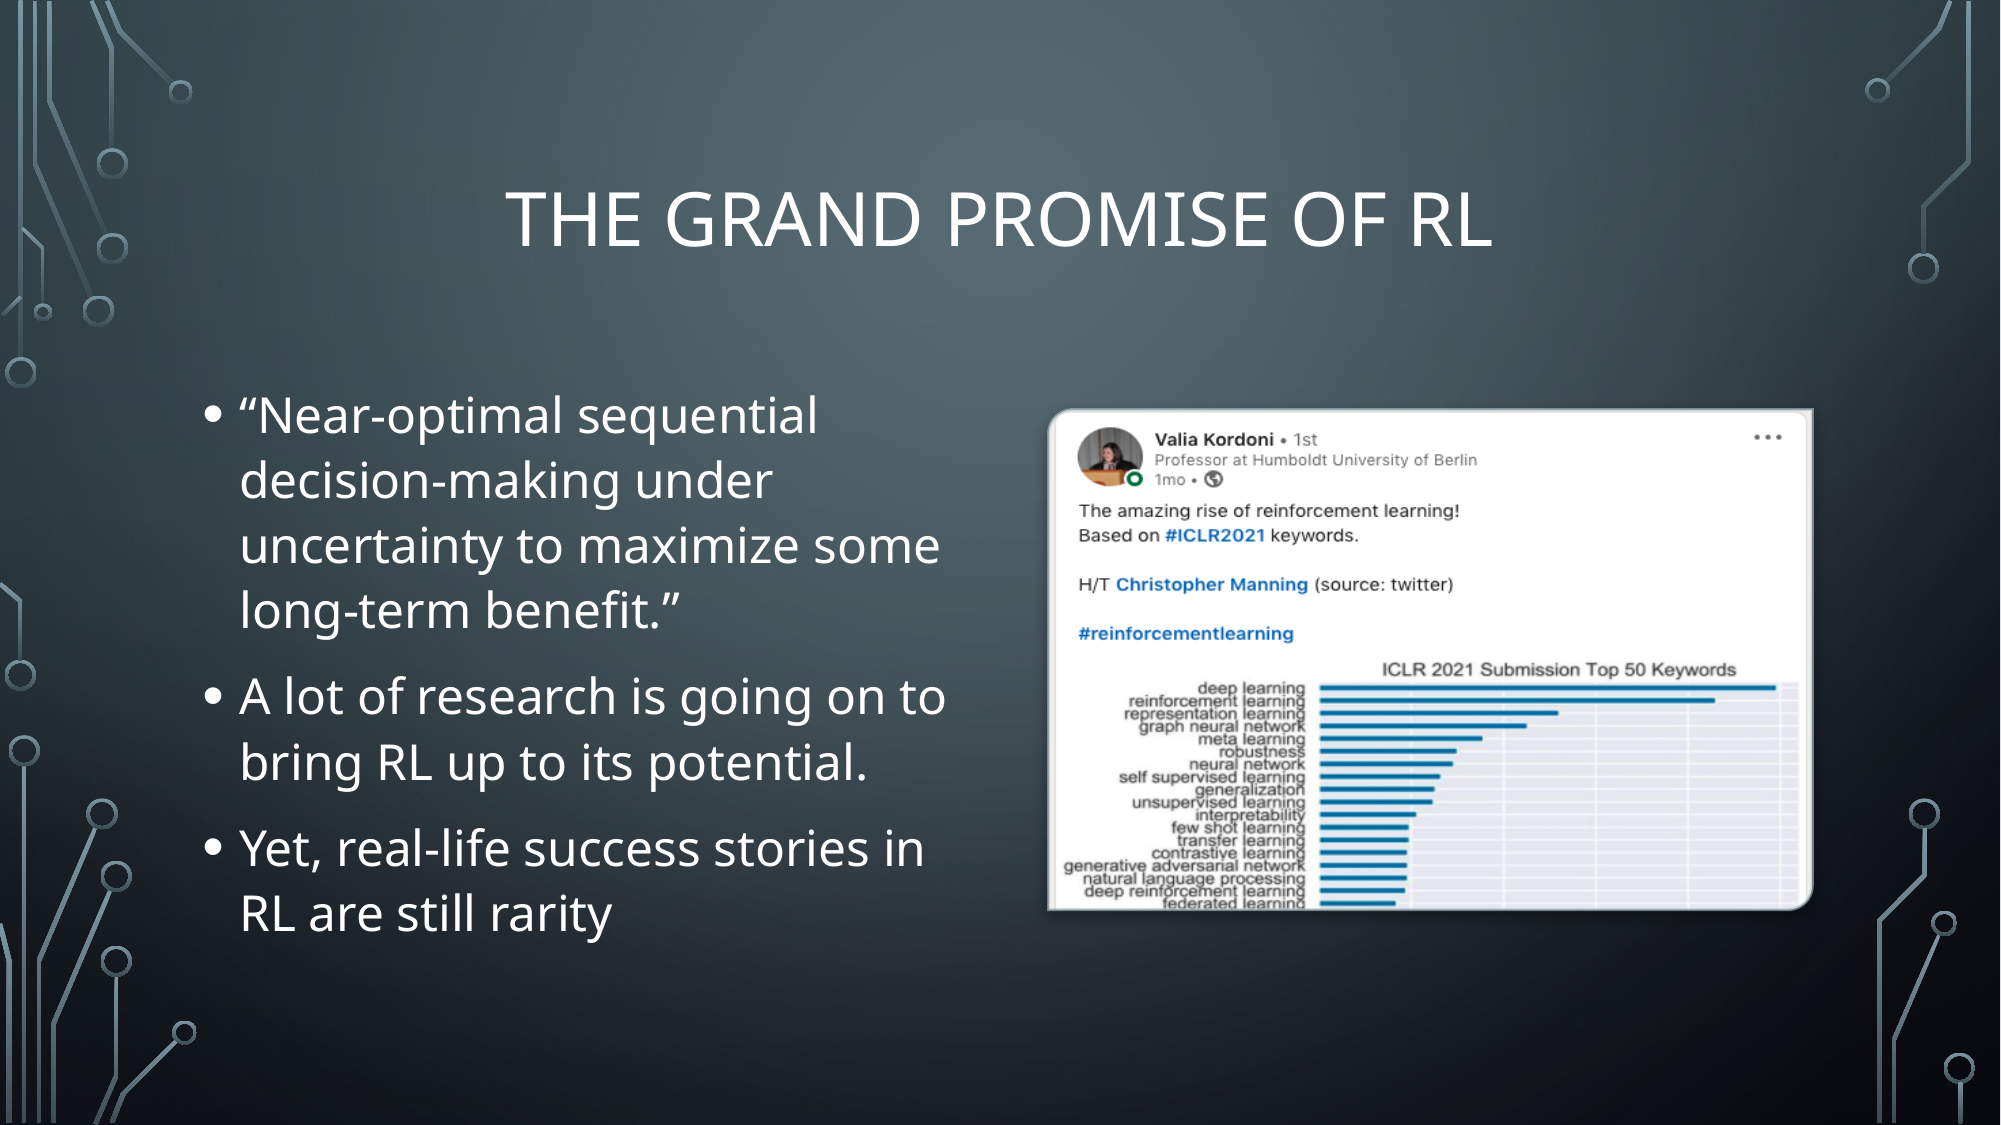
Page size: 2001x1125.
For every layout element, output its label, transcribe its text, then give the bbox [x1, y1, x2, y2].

list “Near-optimal sequential decision-making under uncertainty to maximize some long-term benefit.” A lot of research is going on to bring RL up to its potential. Yet, real-life success stories in RL are still rarity [187, 369, 982, 950]
picture [1048, 409, 1813, 910]
title The GRAND PROMISE OF RL [187, 101, 1813, 344]
